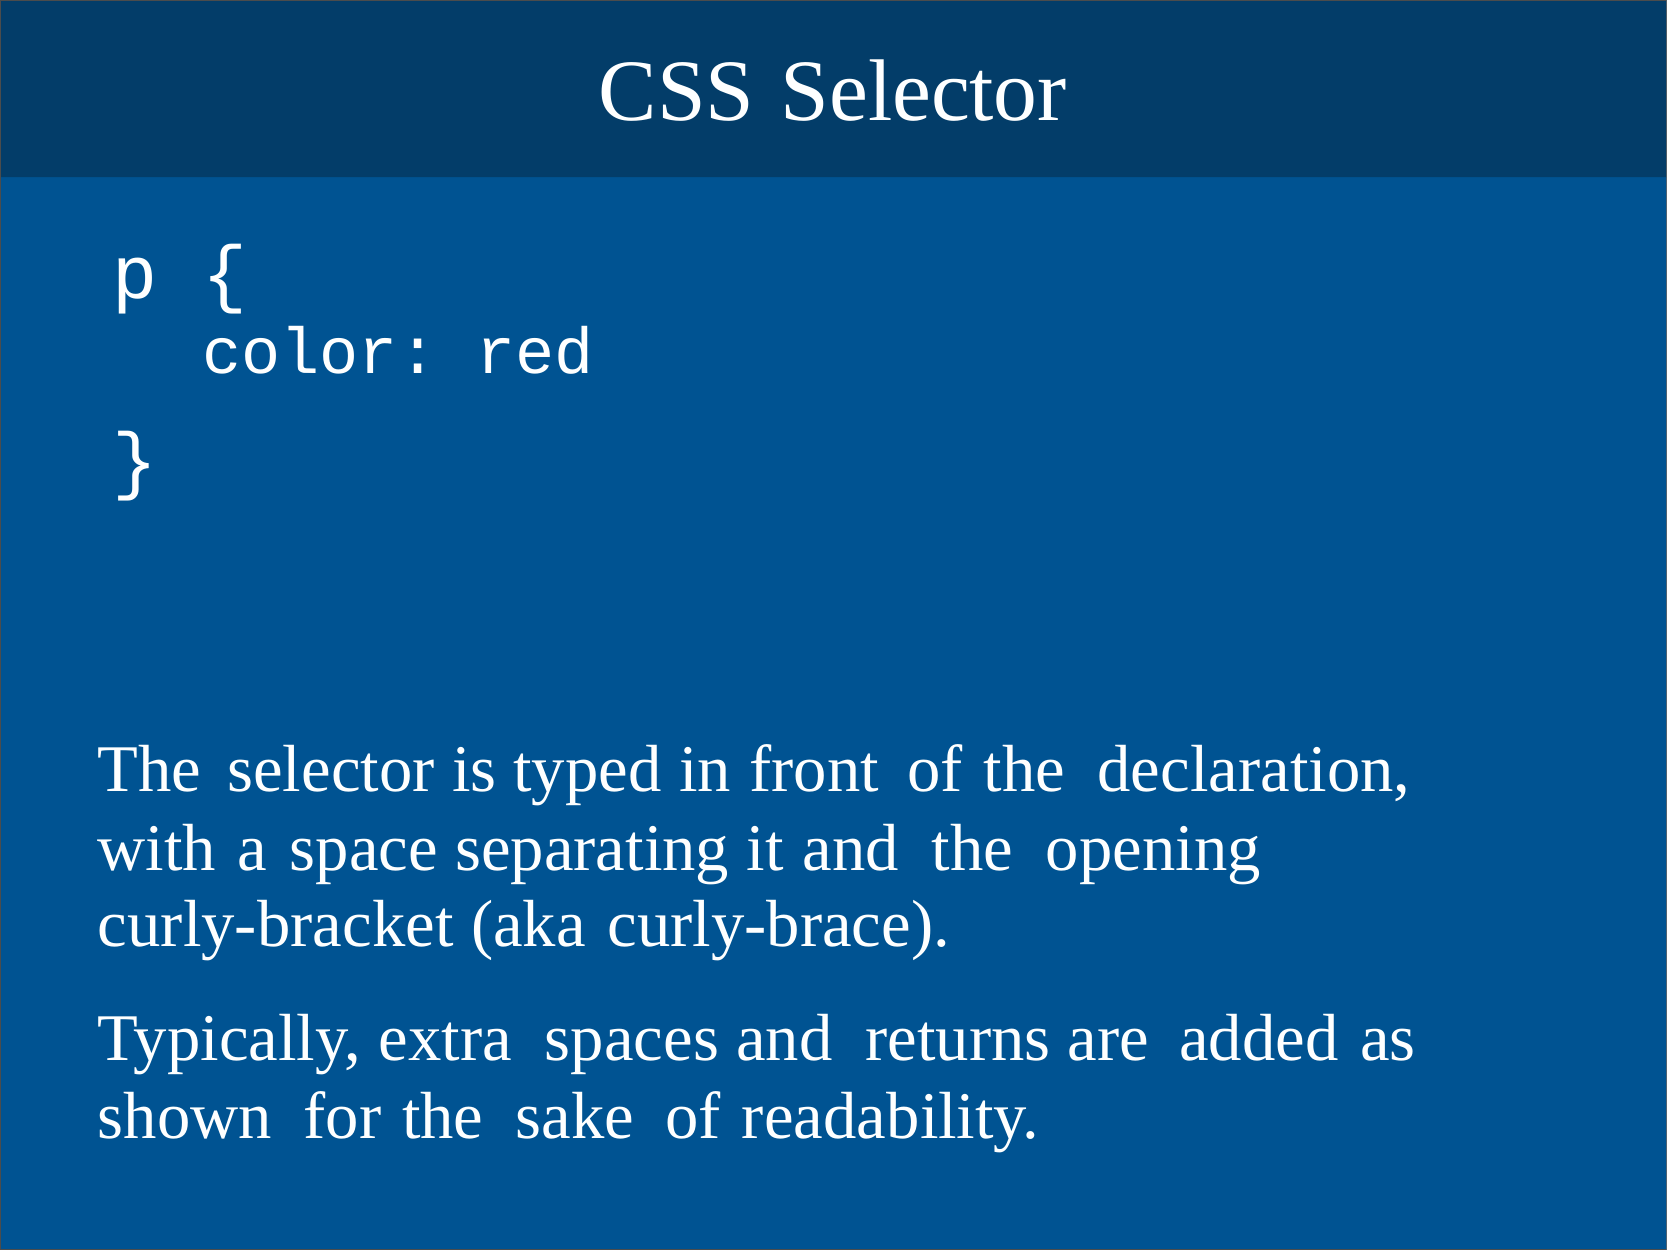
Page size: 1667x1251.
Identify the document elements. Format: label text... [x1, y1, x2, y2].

text_box CSS Selector p { color: red } The selector is typed in front of the declaration, with a space separating it and the opening curly-bracket (aka curly-brace). Typically, extra spaces and returns are added as shown for the sake of readability. [0, 0, 1667, 1250]
